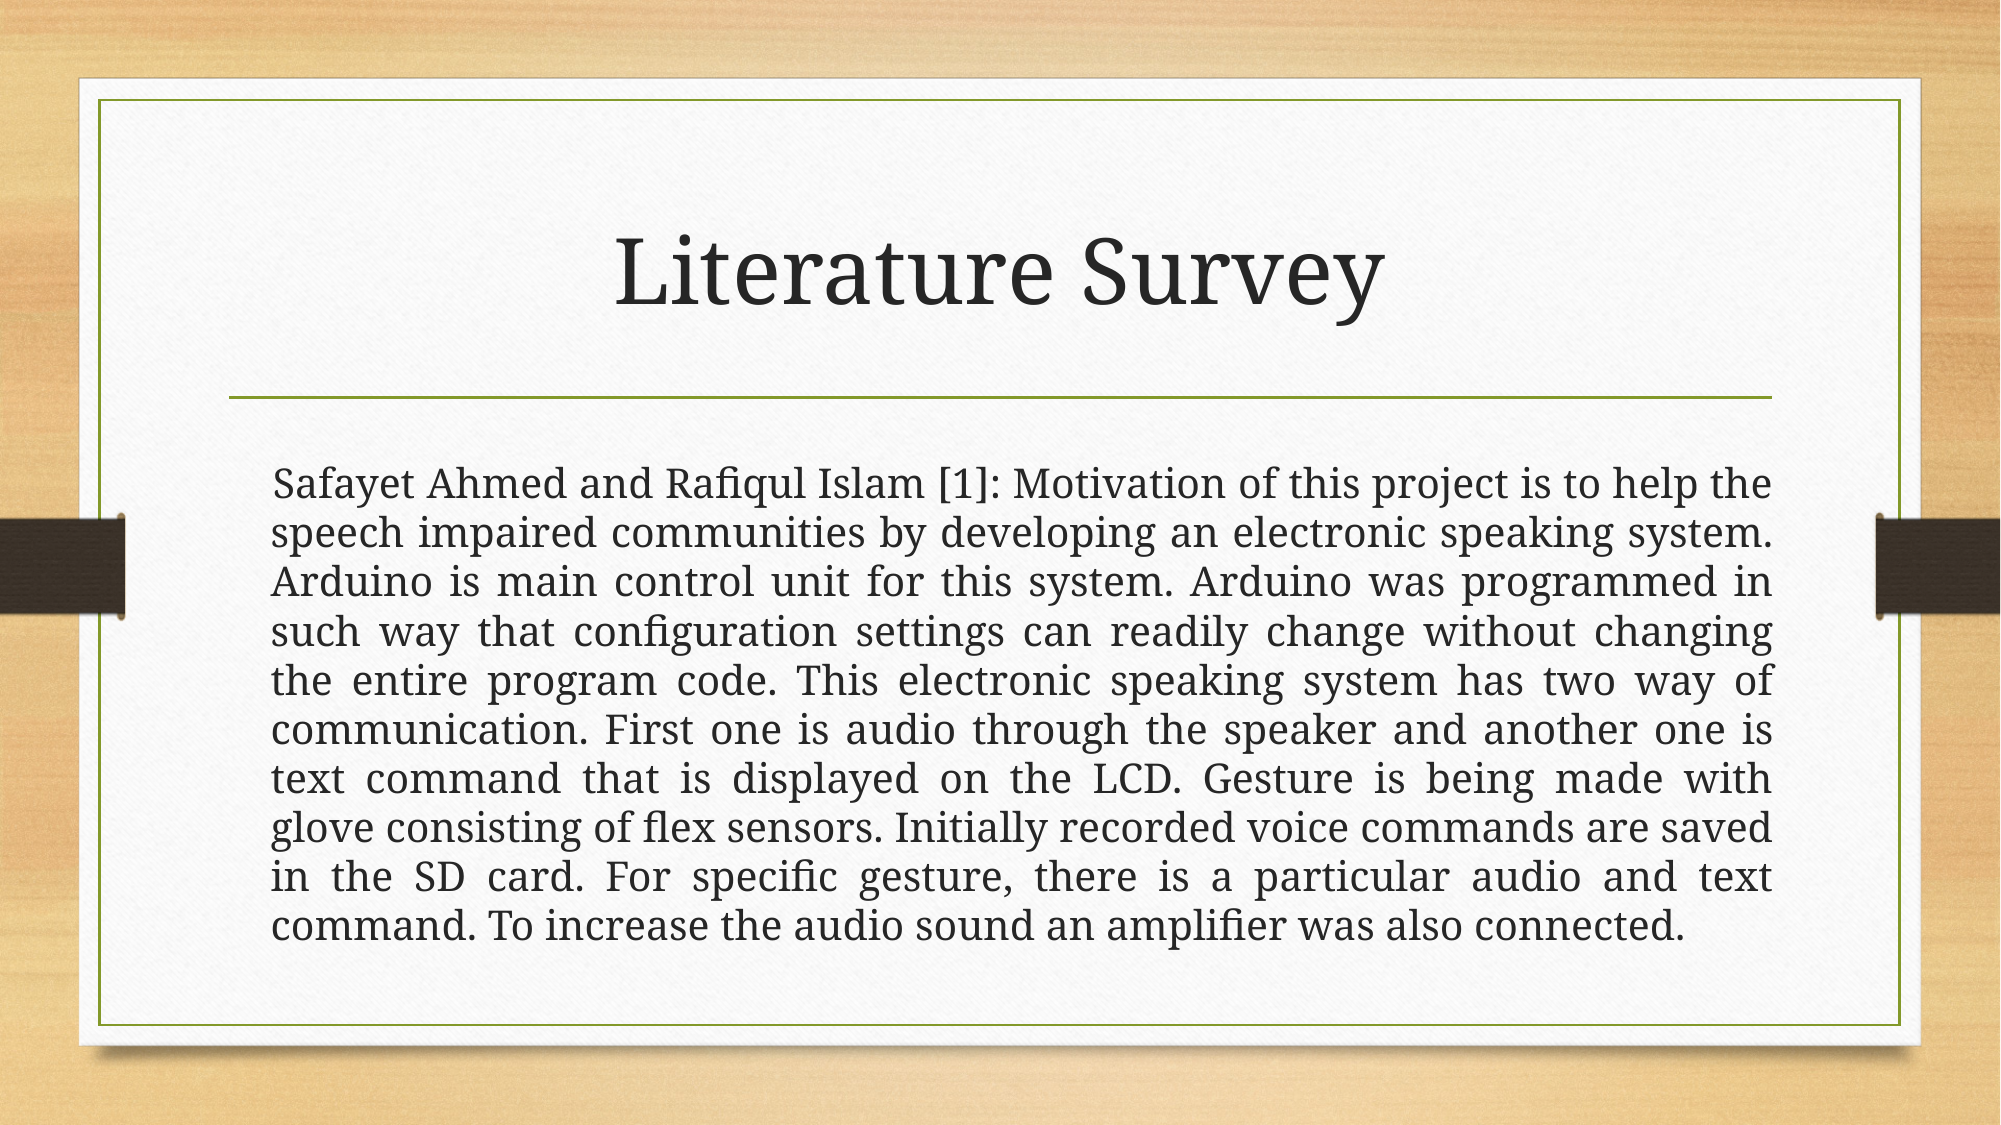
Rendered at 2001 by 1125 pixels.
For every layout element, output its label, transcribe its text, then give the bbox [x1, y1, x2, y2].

picture [0, 0, 2001, 1125]
title Literature Survey [212, 161, 1788, 375]
list Safayet Ahmed and Rafiqul Islam [1]: Motivation of this project is to help the speech impaired communities by developing an electronic speaking system. Arduino is main control unit for this system. Arduino was programmed in such way that configuration settings can readily change without changing the entire program code. This electronic speaking system has two way of communication. First one is audio through the speaker and another one is text command that is displayed on the LCD. Gesture is being made with glove consisting of flex sensors. Initially recorded voice commands are saved in the SD card. For specific gesture, there is a particular audio and text command. To increase the audio sound an amplifier was also connected. [214, 450, 1789, 995]
